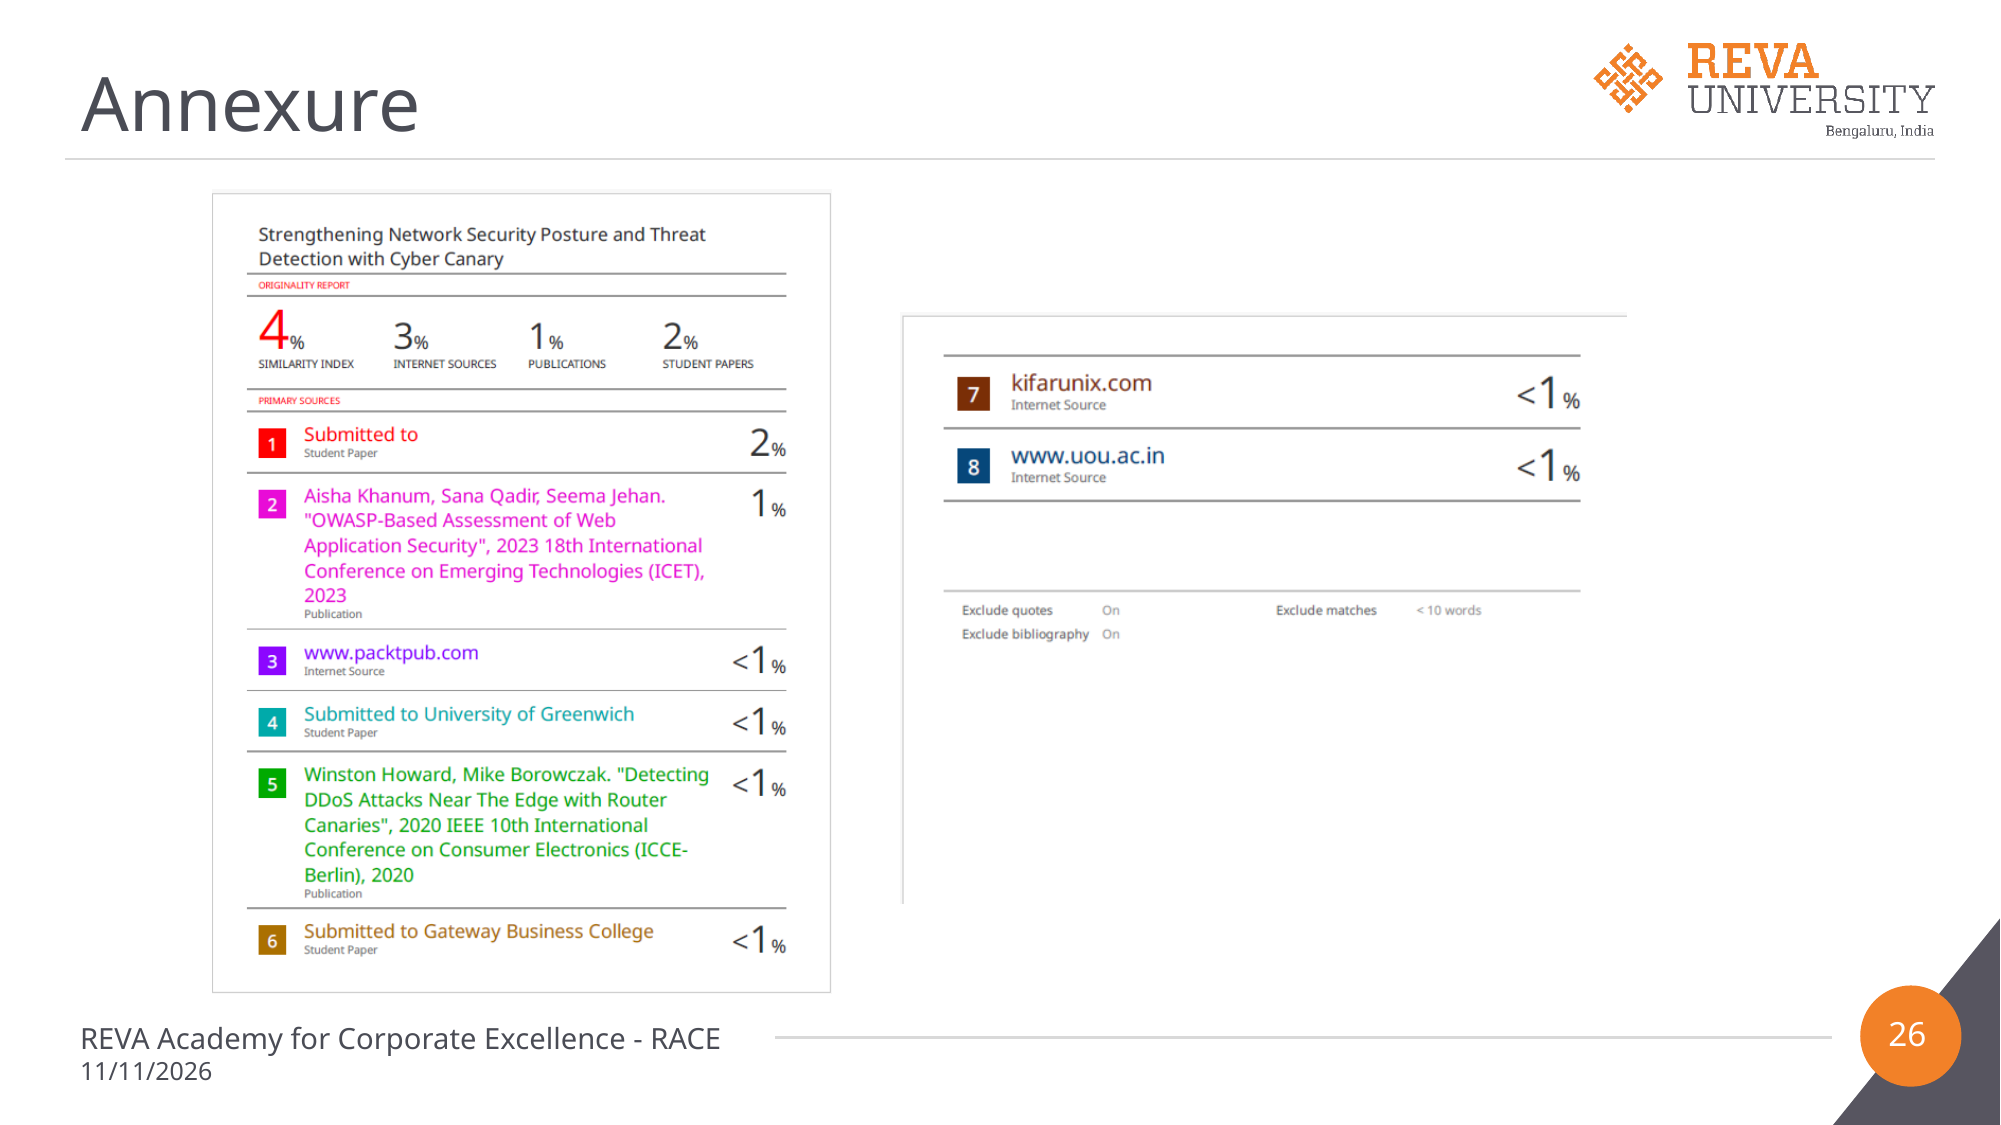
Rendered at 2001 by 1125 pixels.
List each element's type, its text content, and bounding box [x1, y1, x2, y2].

picture [212, 189, 832, 995]
picture [1593, 43, 1935, 141]
picture [899, 312, 1627, 905]
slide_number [65, 1025, 803, 1085]
slide_number 26 [1858, 985, 1957, 1087]
title Annexure [66, 45, 1304, 159]
